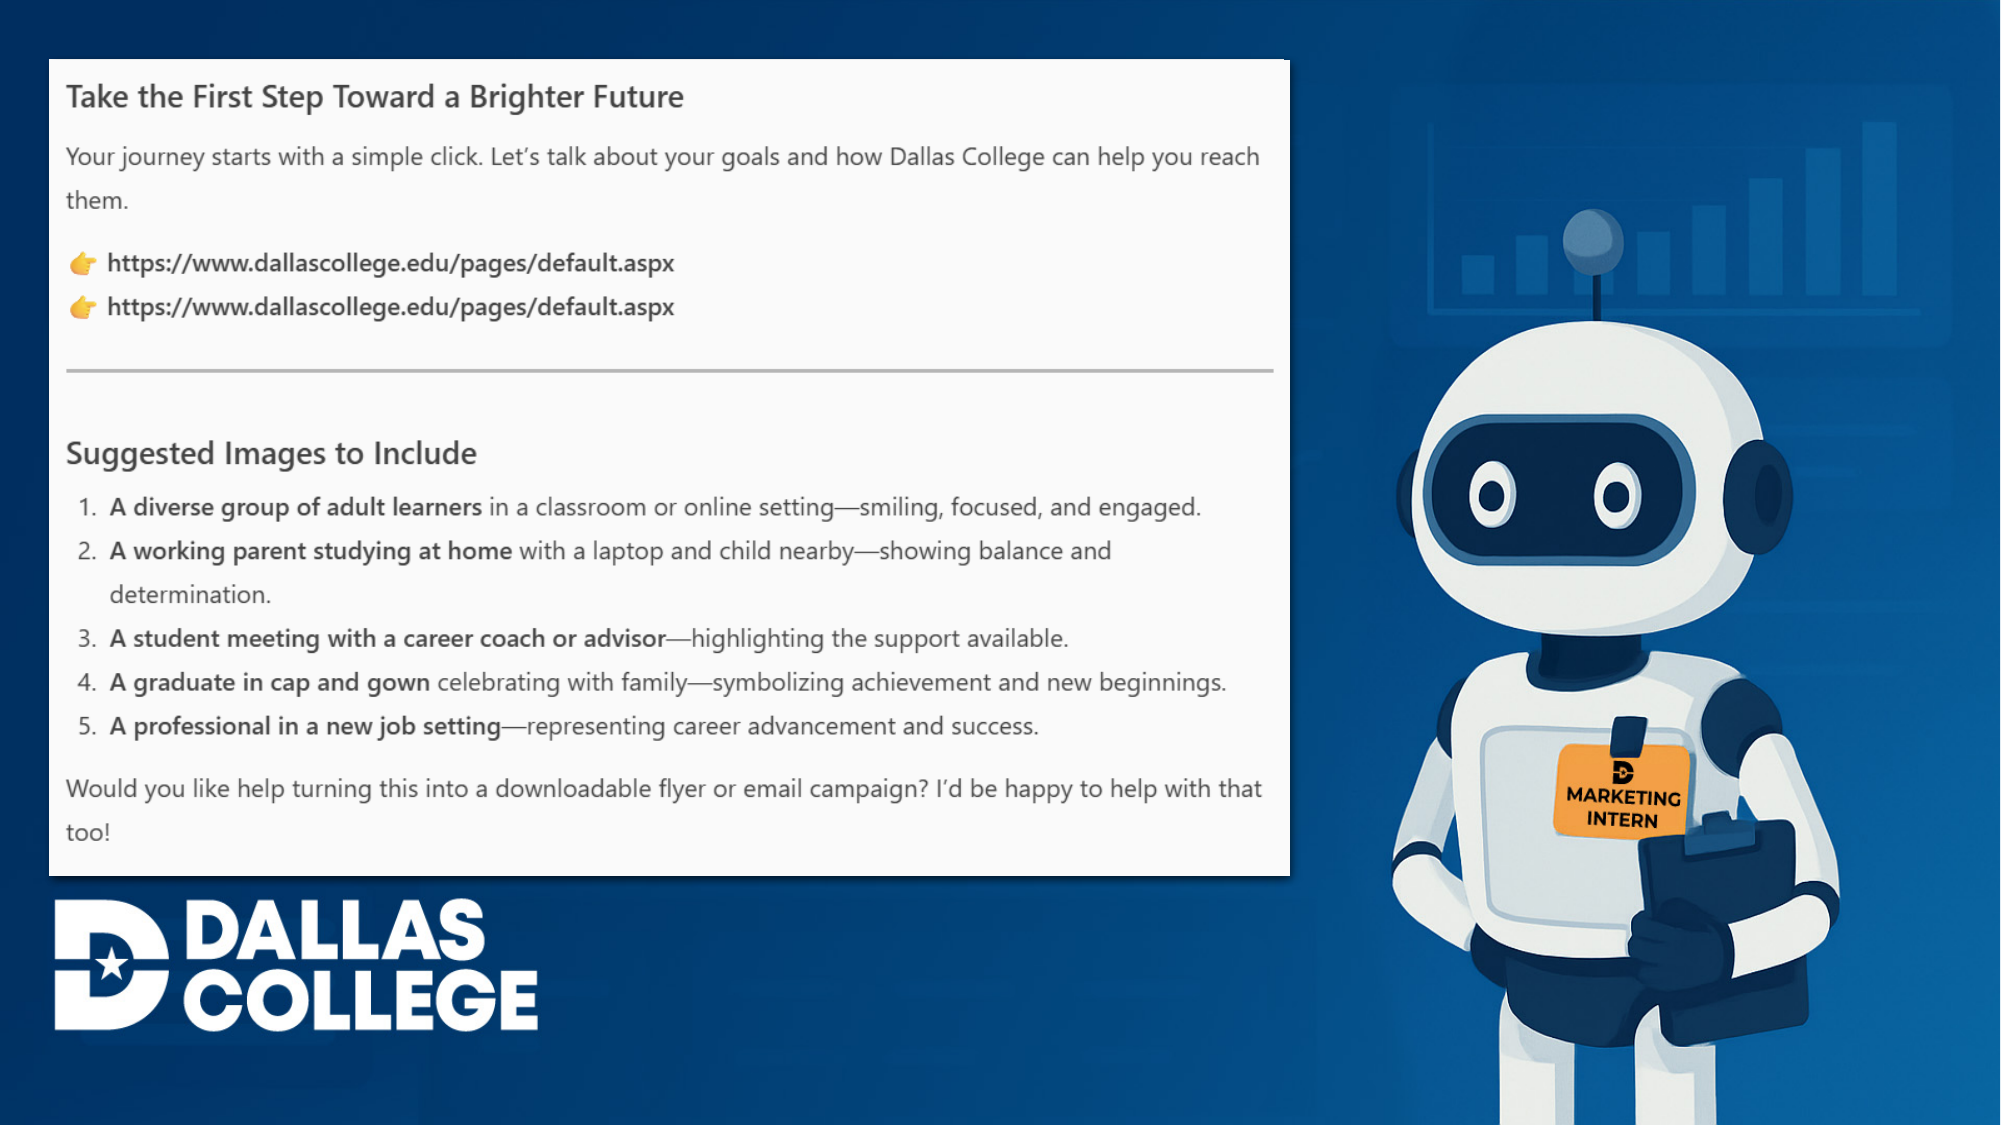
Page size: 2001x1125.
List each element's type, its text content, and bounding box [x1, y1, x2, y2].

title Proofing for Tone and Voice Results [1299, 133, 1588, 351]
picture [0, 0, 2001, 1125]
